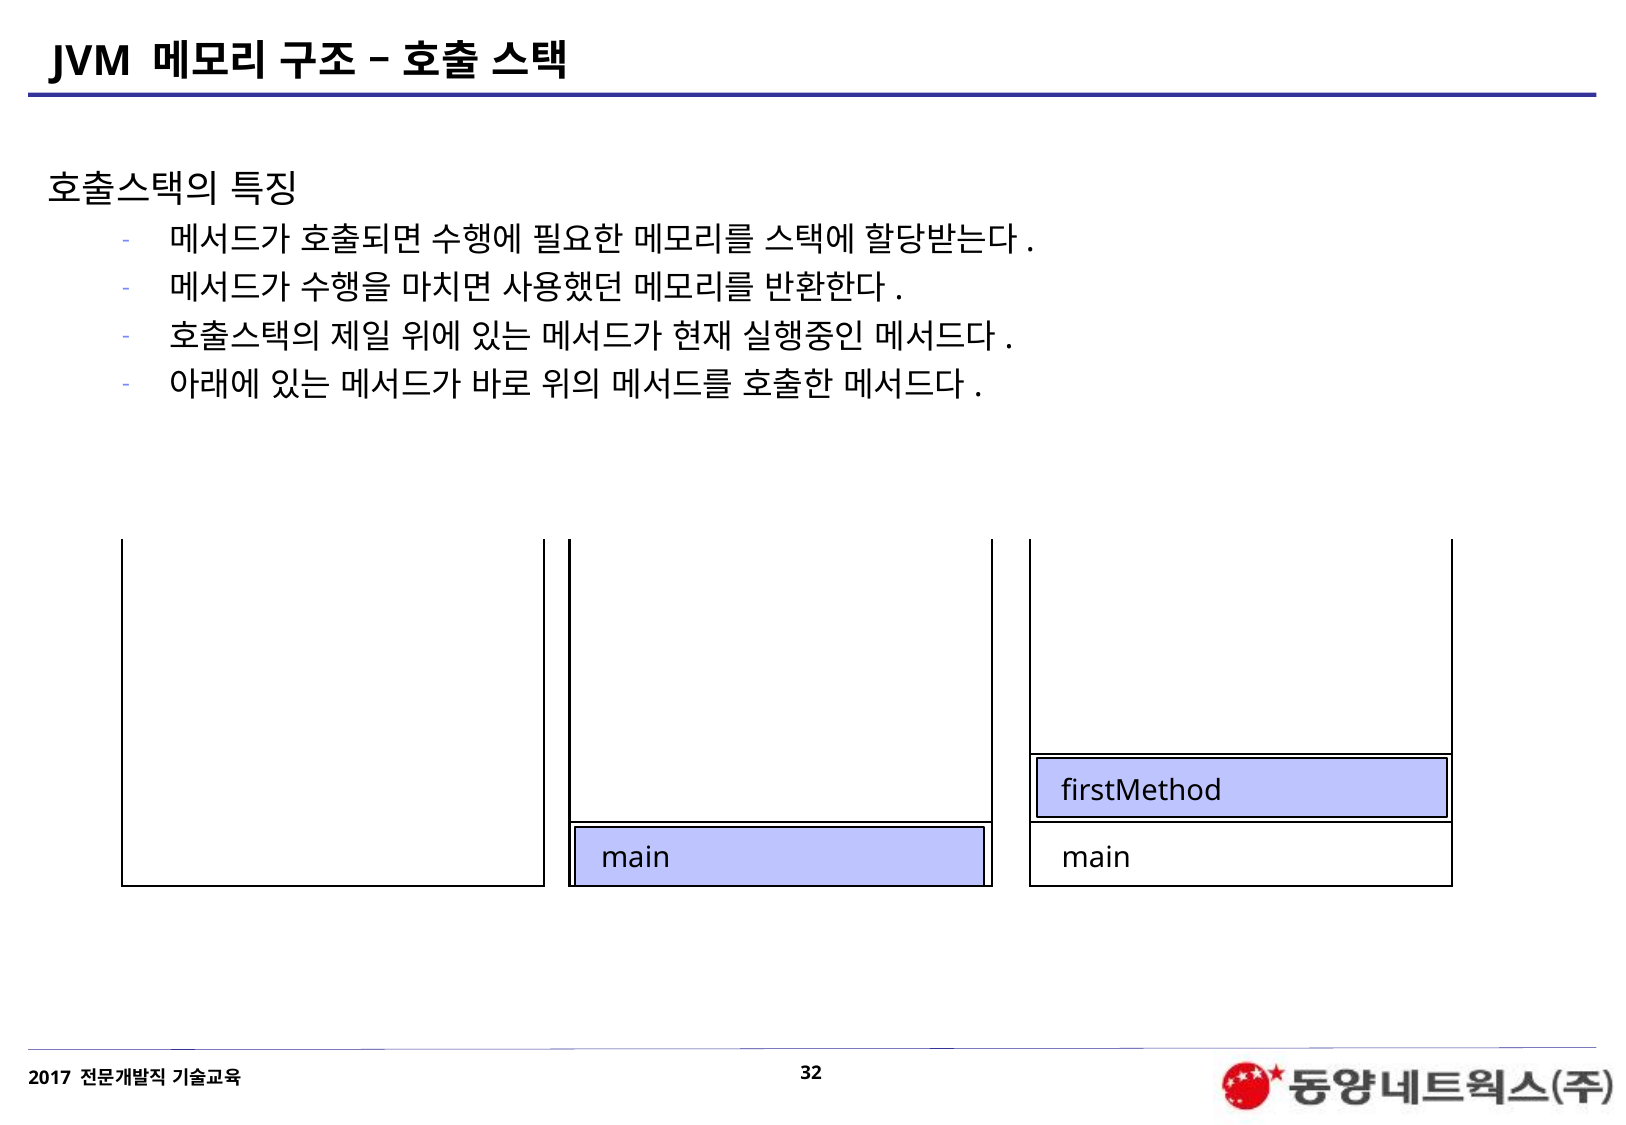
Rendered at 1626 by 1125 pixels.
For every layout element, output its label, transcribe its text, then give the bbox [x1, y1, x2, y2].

text_box [574, 831, 985, 885]
text_box firstMethod [1046, 763, 1238, 814]
text_box main [586, 831, 685, 881]
picture [1213, 1051, 1625, 1125]
text_box main [1046, 831, 1146, 881]
text_box [1037, 761, 1447, 818]
list 호출스택의 특징 메서드가 호출되면 수행에 필요한 메모리를 스택에 할당받는다. 메서드가 수행을 마치면 사용했던 메모리를 반환한다. 호출스택의 제일 위에 있는 메서드가 현재 실행중인 메서드다. 아래에 있는 메서드가 바로 위의 메서드를 호출한 메서드다. [36, 160, 1599, 466]
title JVM 메모리 구조 – 호출 스택 [36, 25, 1325, 92]
